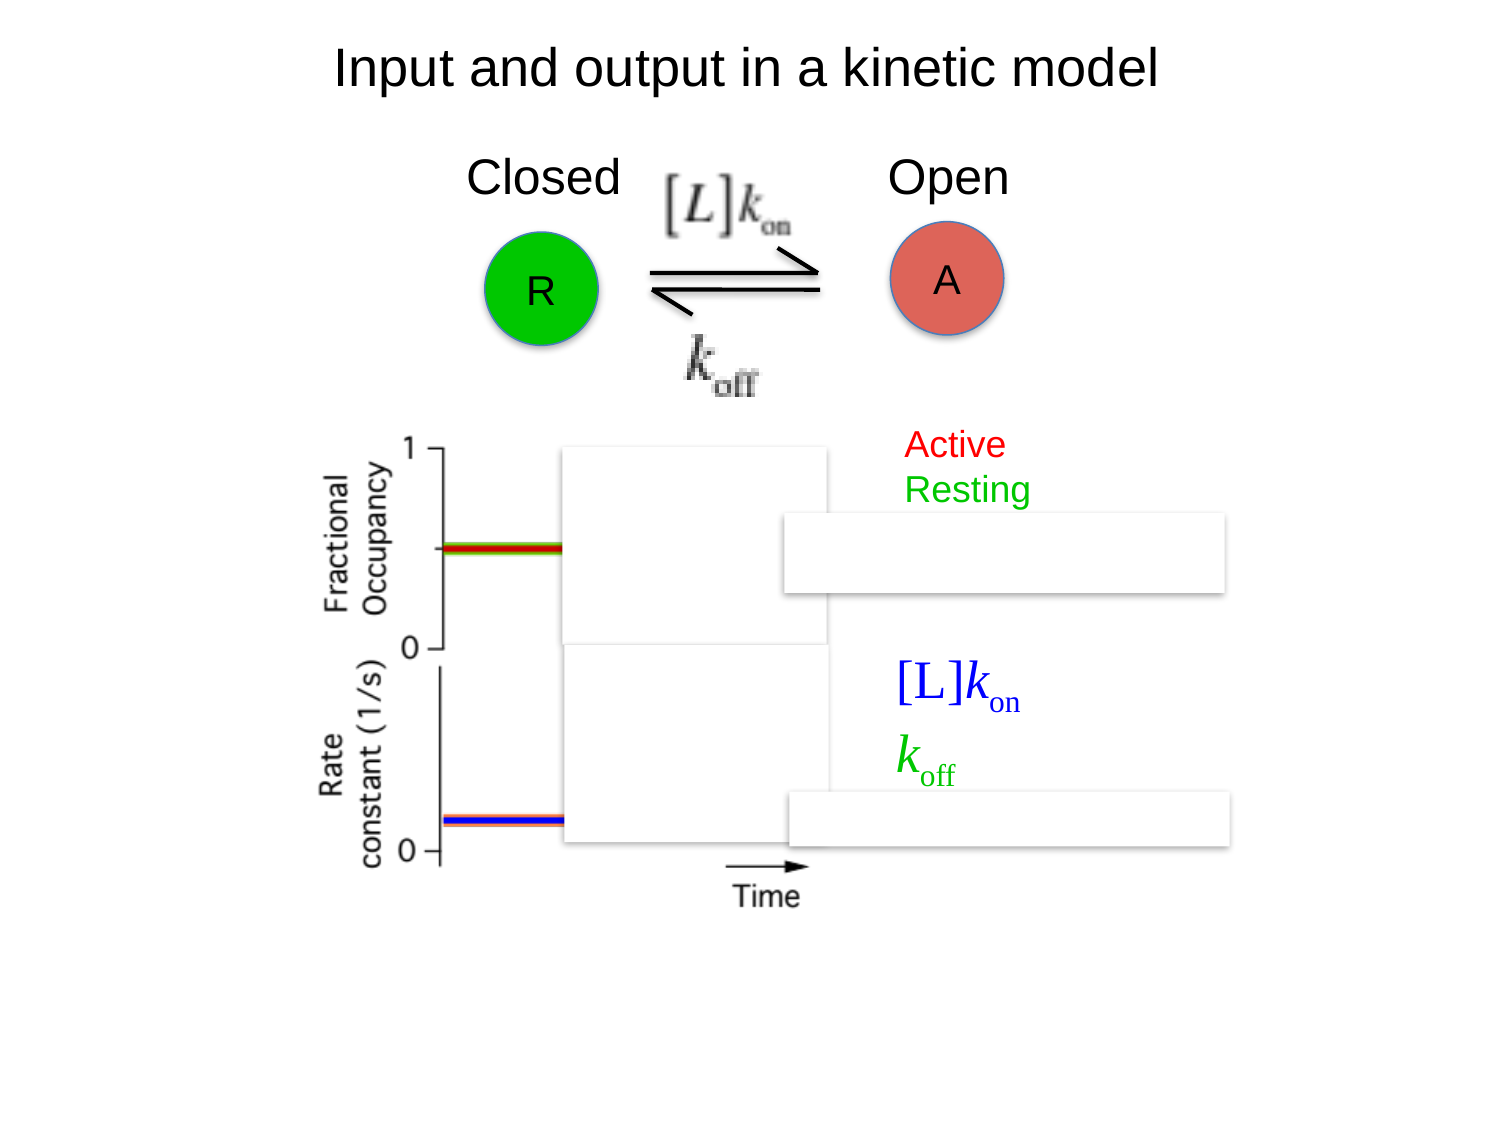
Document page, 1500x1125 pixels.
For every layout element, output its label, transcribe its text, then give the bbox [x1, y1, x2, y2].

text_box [562, 446, 1230, 847]
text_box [449, 137, 1061, 346]
picture [262, 412, 1261, 976]
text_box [660, 355, 799, 403]
text_box Input and output in a kinetic model [237, 24, 1257, 105]
